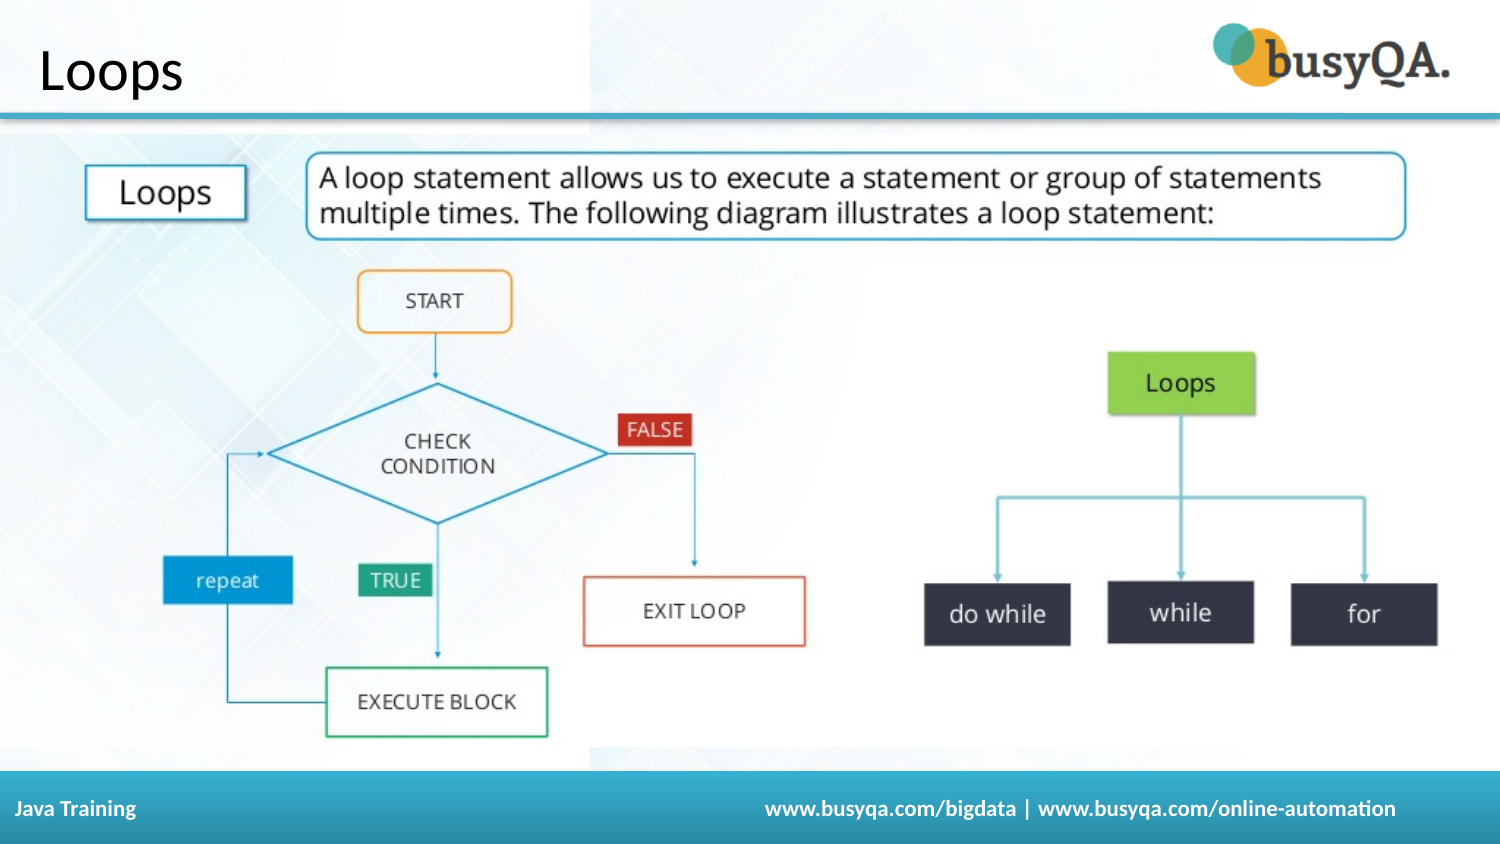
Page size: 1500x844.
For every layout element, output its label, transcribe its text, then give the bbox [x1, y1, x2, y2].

picture [0, 0, 1500, 113]
picture [0, 119, 1500, 772]
title Loops [24, 21, 1375, 110]
